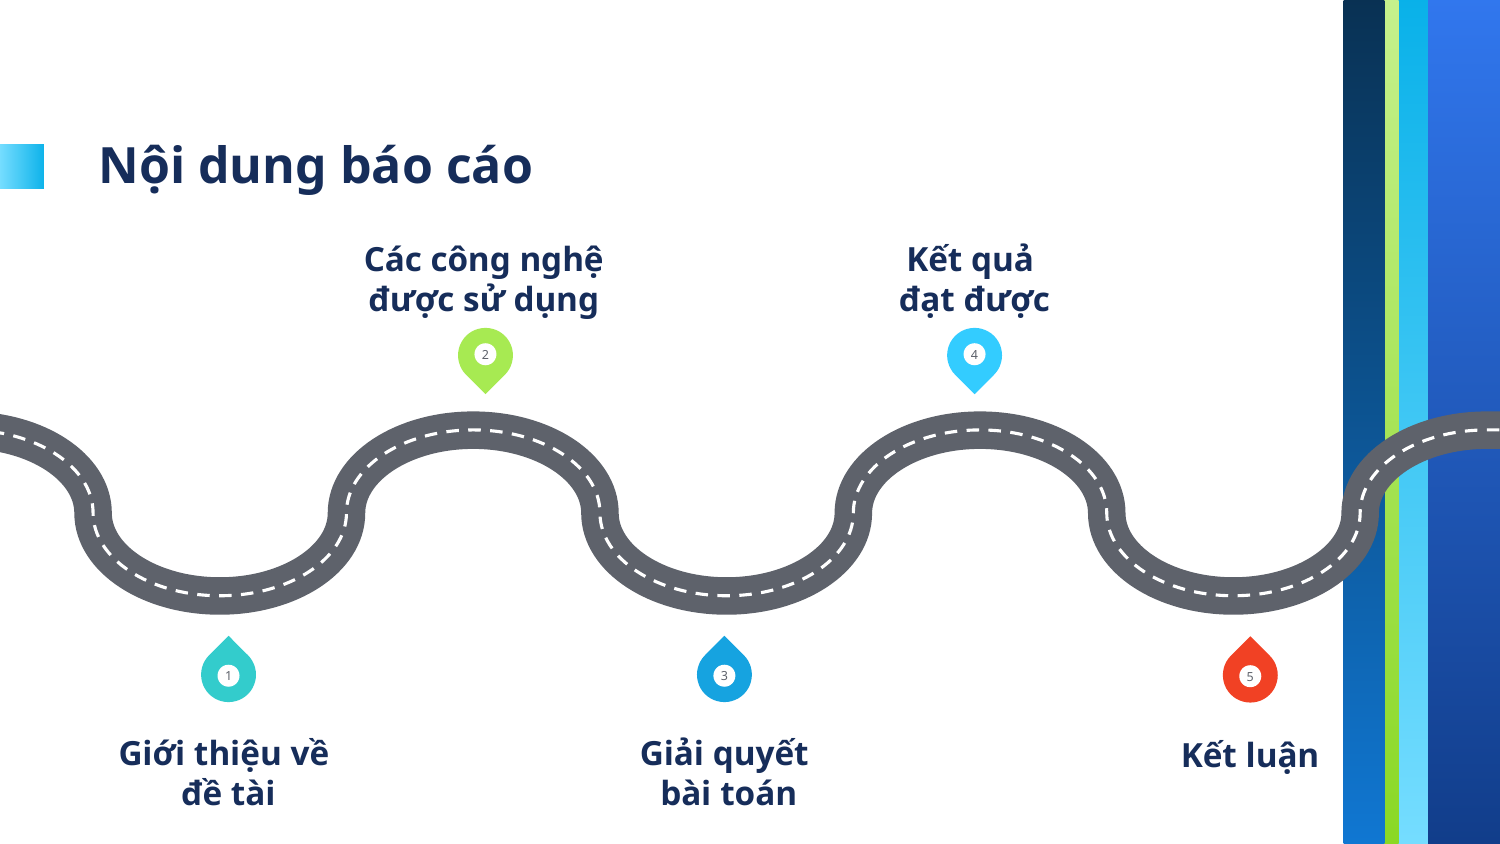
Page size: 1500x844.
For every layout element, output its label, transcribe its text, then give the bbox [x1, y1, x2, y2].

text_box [935, 316, 1014, 395]
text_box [189, 635, 268, 714]
text_box Các công nghệ được sử dụng [361, 238, 607, 326]
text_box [685, 635, 764, 714]
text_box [446, 316, 525, 395]
text_box Kết quả đạt được [856, 238, 1093, 326]
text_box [1211, 635, 1290, 715]
title Nội dung báo cáo [83, 88, 953, 209]
text_box [0, 429, 1500, 596]
text_box Giải quyết bài toán [618, 732, 830, 820]
text_box Giới thiệu về đề tài [110, 732, 347, 820]
text_box Kết luận [1131, 733, 1369, 822]
